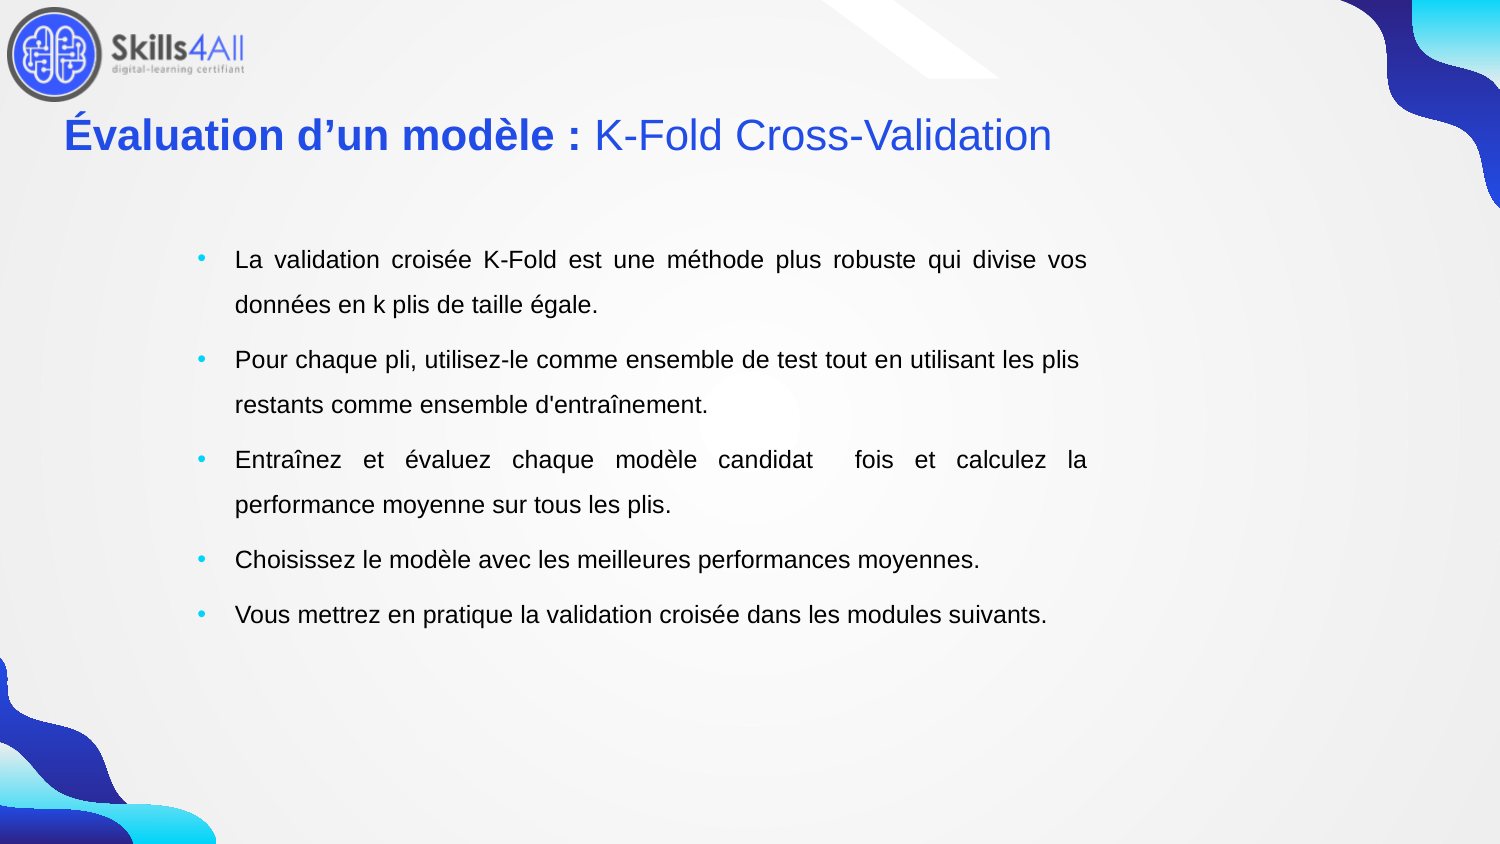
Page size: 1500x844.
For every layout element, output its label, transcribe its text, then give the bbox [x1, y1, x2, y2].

title Évaluation d’un modèle : K-Fold Cross-Validation [63, 91, 1090, 160]
picture [7, 7, 244, 102]
